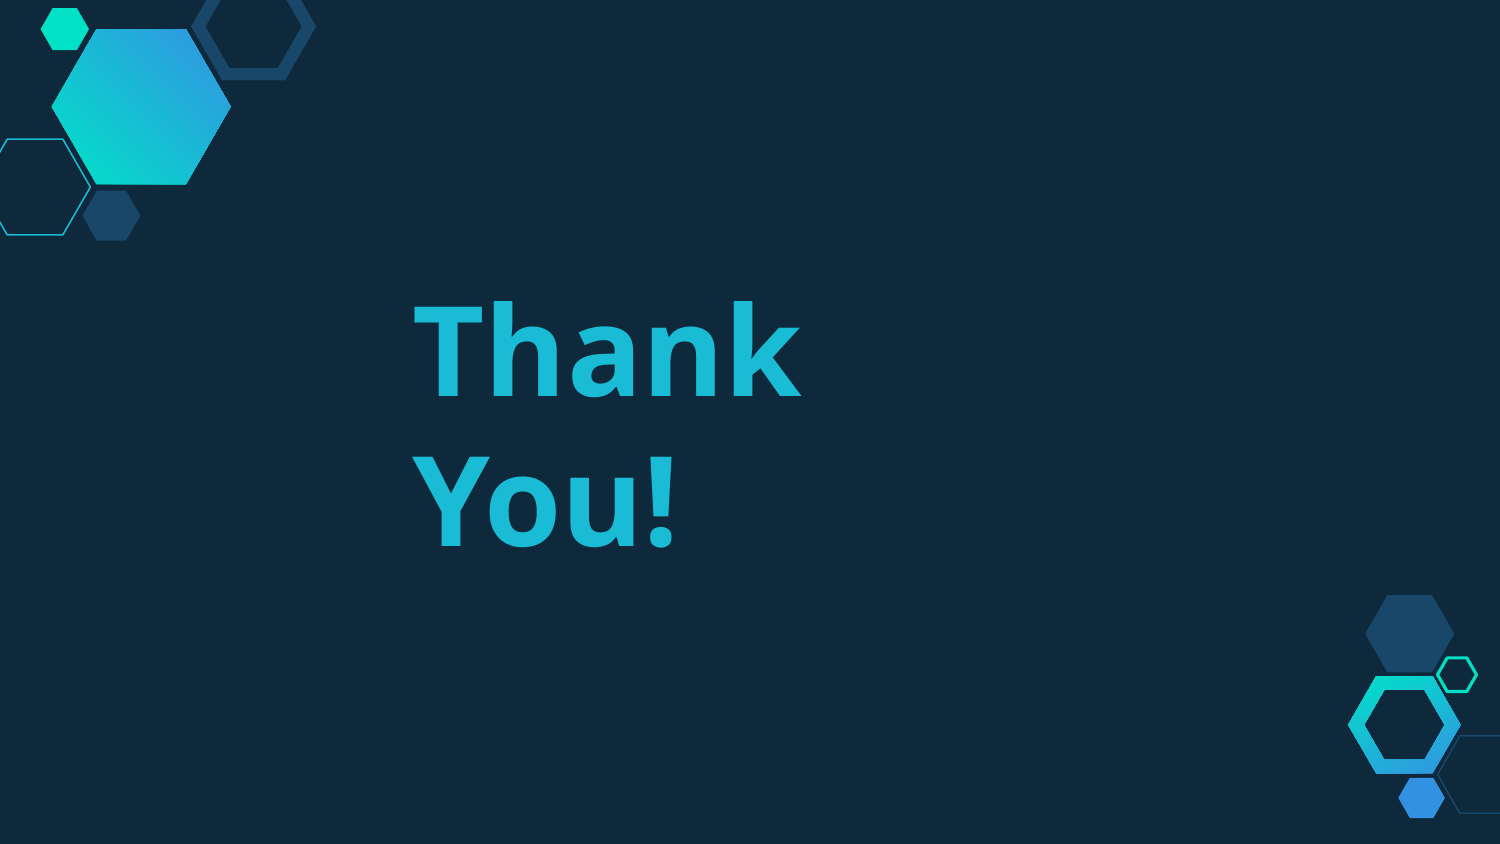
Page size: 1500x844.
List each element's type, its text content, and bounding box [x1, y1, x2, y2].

title Thank You! [397, 340, 1103, 504]
